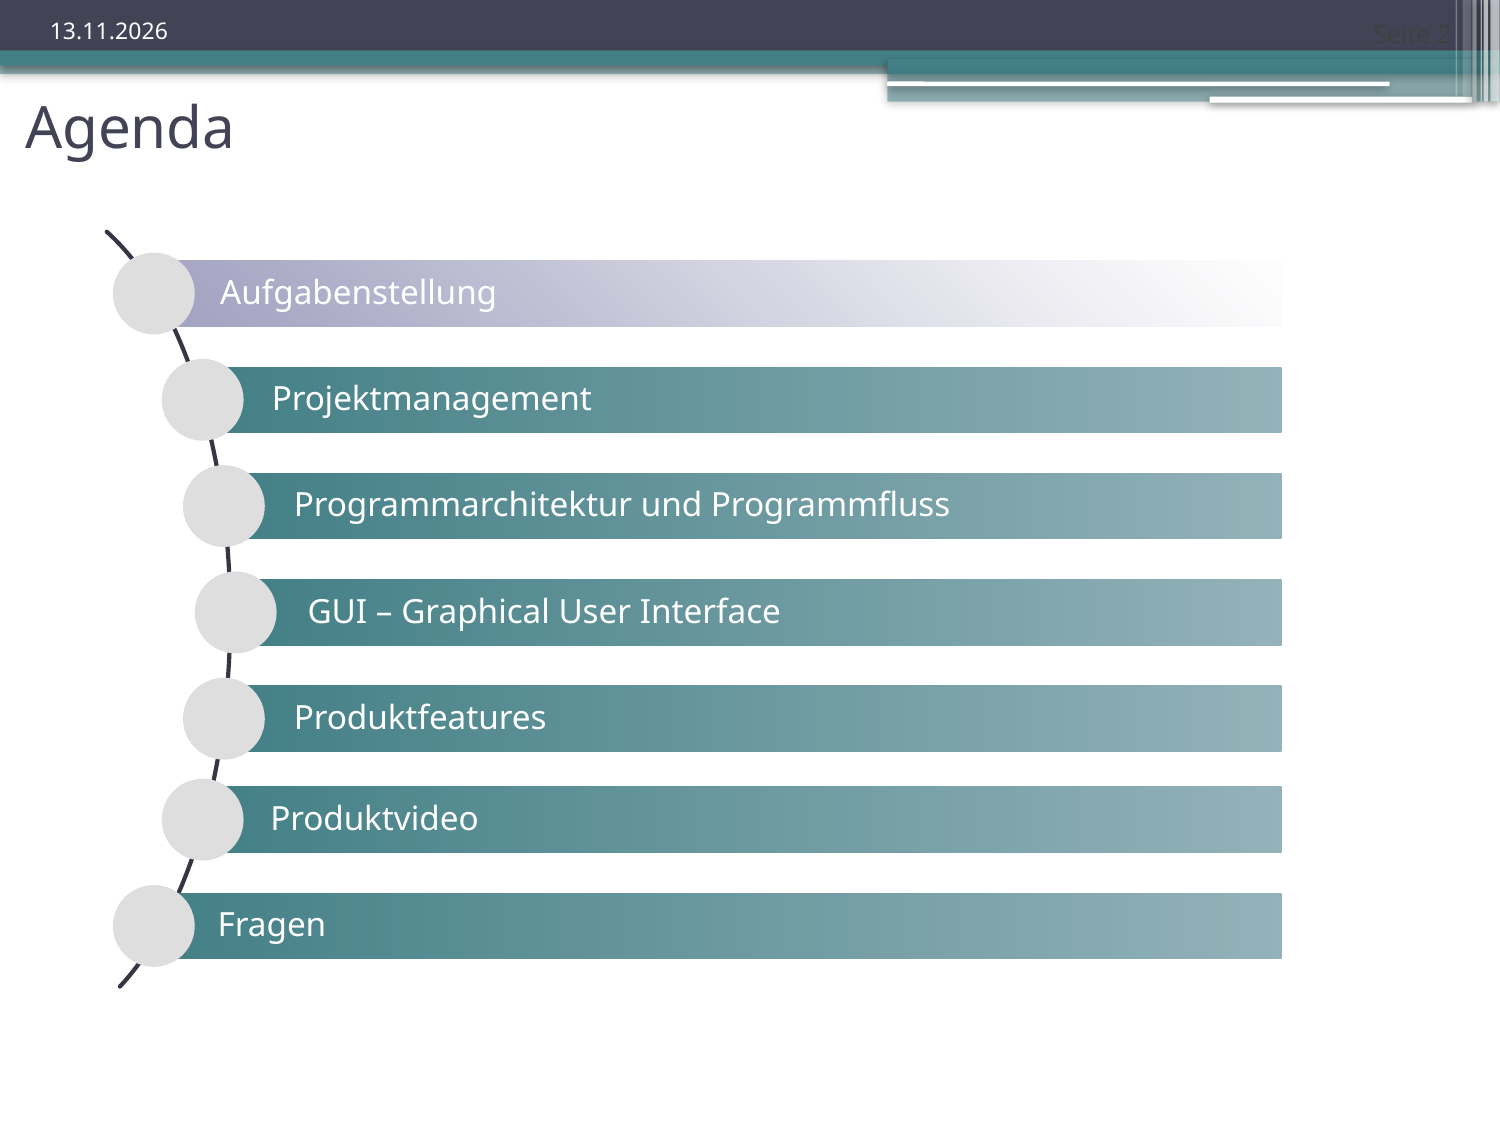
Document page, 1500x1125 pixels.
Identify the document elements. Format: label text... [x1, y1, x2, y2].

text_box [194, 571, 257, 654]
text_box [241, 473, 1282, 540]
text_box [182, 677, 246, 760]
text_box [168, 260, 1282, 327]
text_box [118, 964, 140, 988]
text_box [226, 653, 231, 678]
text_box [225, 547, 231, 572]
text_box [178, 859, 194, 890]
text_box [105, 230, 133, 259]
text_box Agenda [10, 78, 1361, 173]
text_box [161, 358, 225, 441]
text_box [112, 252, 174, 335]
text_box 22.11.2023 [10, 0, 183, 56]
text_box [112, 885, 174, 967]
text_box [182, 465, 245, 547]
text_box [165, 893, 1282, 959]
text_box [218, 786, 1282, 853]
slide_number Seite 2 [1198, 0, 1466, 61]
text_box [176, 337, 190, 361]
text_box [161, 778, 223, 861]
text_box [255, 579, 1282, 646]
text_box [241, 685, 1282, 752]
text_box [219, 366, 1282, 433]
text_box [212, 759, 220, 780]
text_box [209, 440, 219, 466]
